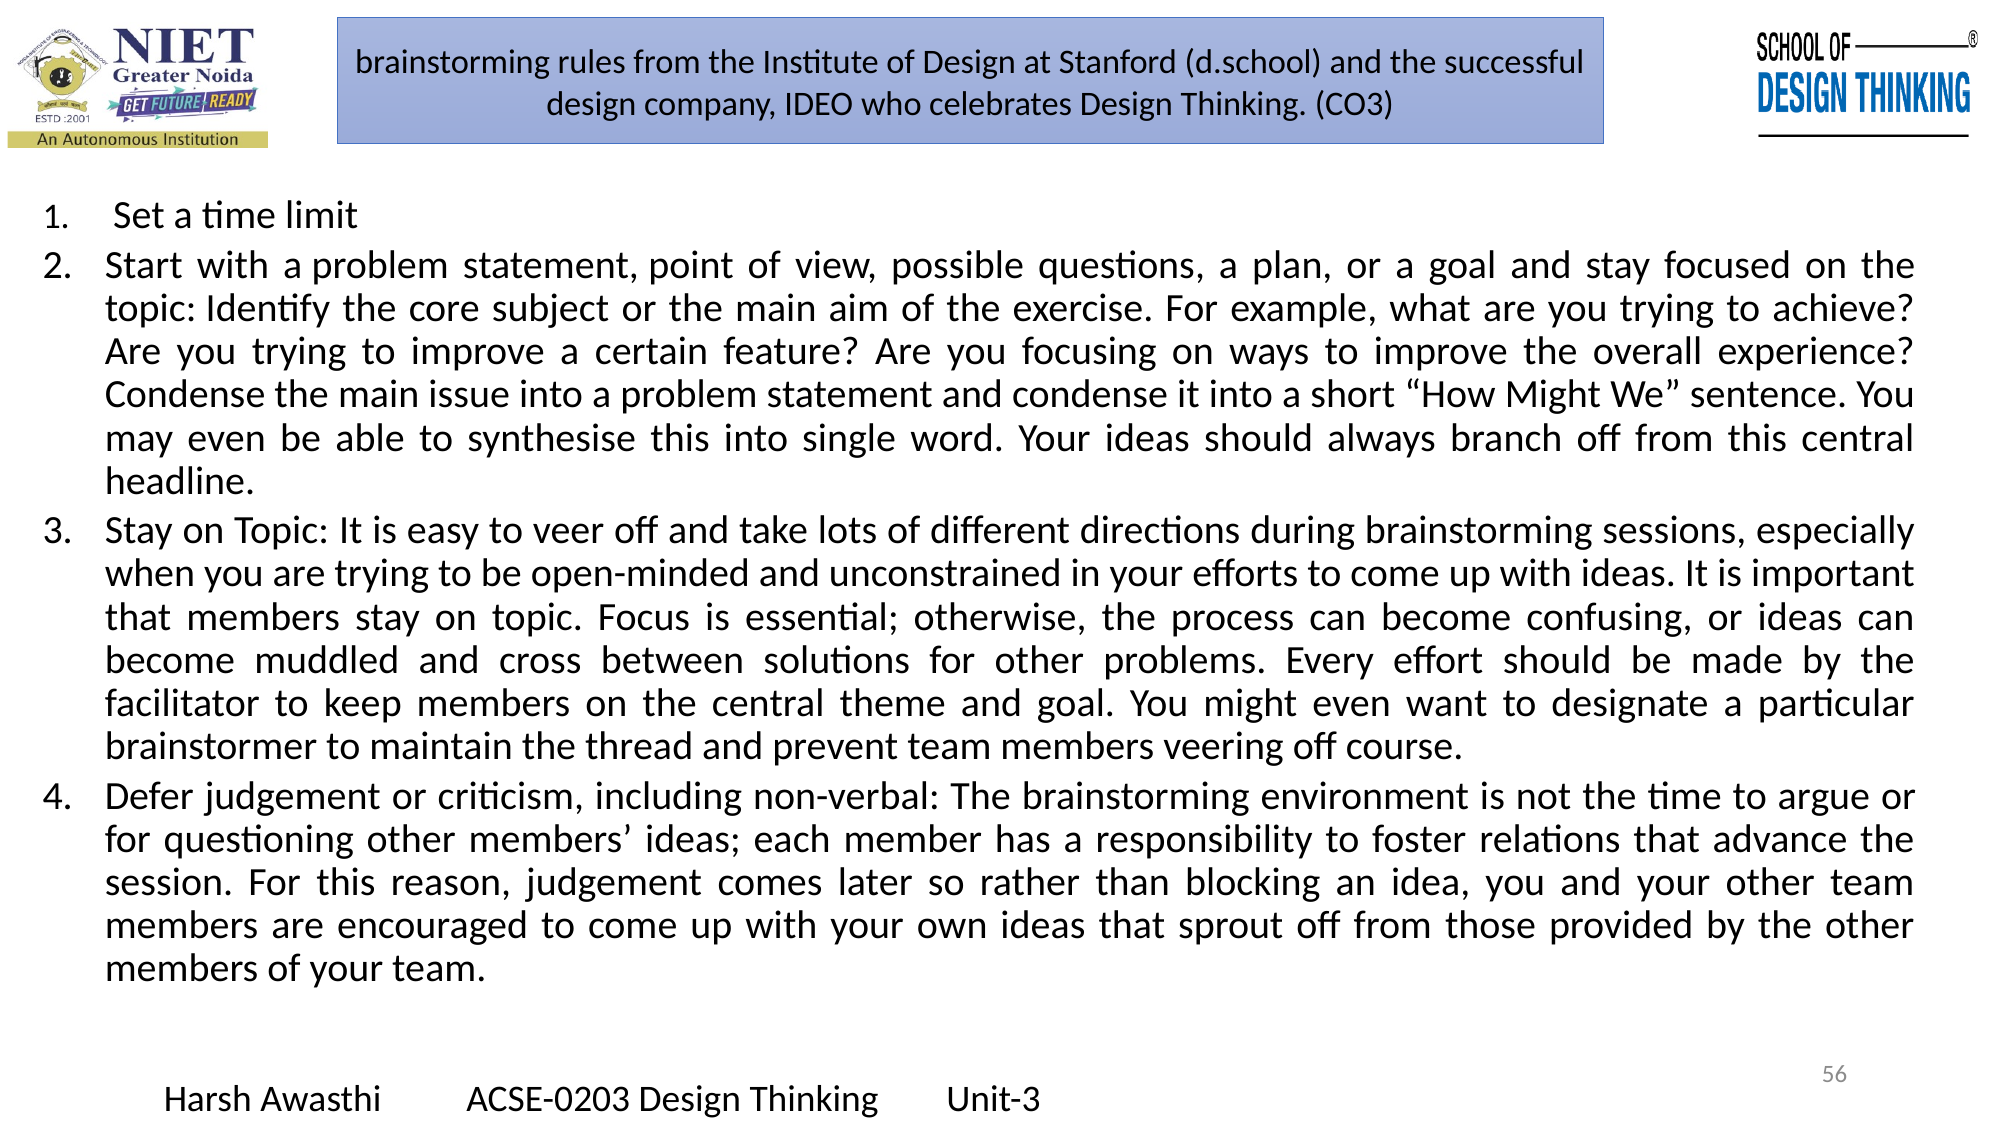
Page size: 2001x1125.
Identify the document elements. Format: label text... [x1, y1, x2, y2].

slide_number 56 [1412, 1042, 1863, 1103]
picture [7, 22, 268, 148]
text_box brainstorming rules from the Institute of Design at Stanford (d.school) and the successful design company, IDEO who celebrates Design Thinking. (CO3) [337, 17, 1604, 144]
list Set a time limit Start with a problem statement, point of view, possible questions, a plan, or a goal and stay focused on the topic: Identify the core subject or the main aim of the exercise. For example, what are you trying to achieve? Are you trying to improve a certain feature? Are you focusing on ways to improve the overall experience? Condense the main issue into a problem statement and condense it into a short “How Might We” sentence. You may even be able to synthesise this into single word. Your ideas should always branch off from this central headline. Stay on Topic: It is easy to veer off and take lots of different directions during brainstorming sessions, especially when you are trying to be open-minded and unconstrained in your efforts to come up with ideas. It is important that members stay on topic. Focus is essential; otherwise, the process can become confusing, or ideas can become muddled and cross between solutions for other problems. Every effort should be made by the facilitator to keep members on the central theme and goal. You might even want to designate a particular brainstormer to maintain the thread and prevent team members veering off course. Defer judgement or criticism, including non-verbal: The brainstorming environment is not the time to argue or for questioning other members’ ideas; each member has a responsibility to foster relations that advance the session. For this reason, judgement comes later so rather than blocking an idea, you and your other team members are encouraged to come up with your own ideas that sprout off from those provided by the other members of your team. [27, 186, 1933, 1036]
footer Harsh Awasthi ACSE-0203 Design Thinking Unit-3 [149, 1066, 1755, 1125]
picture [1757, 30, 1978, 137]
